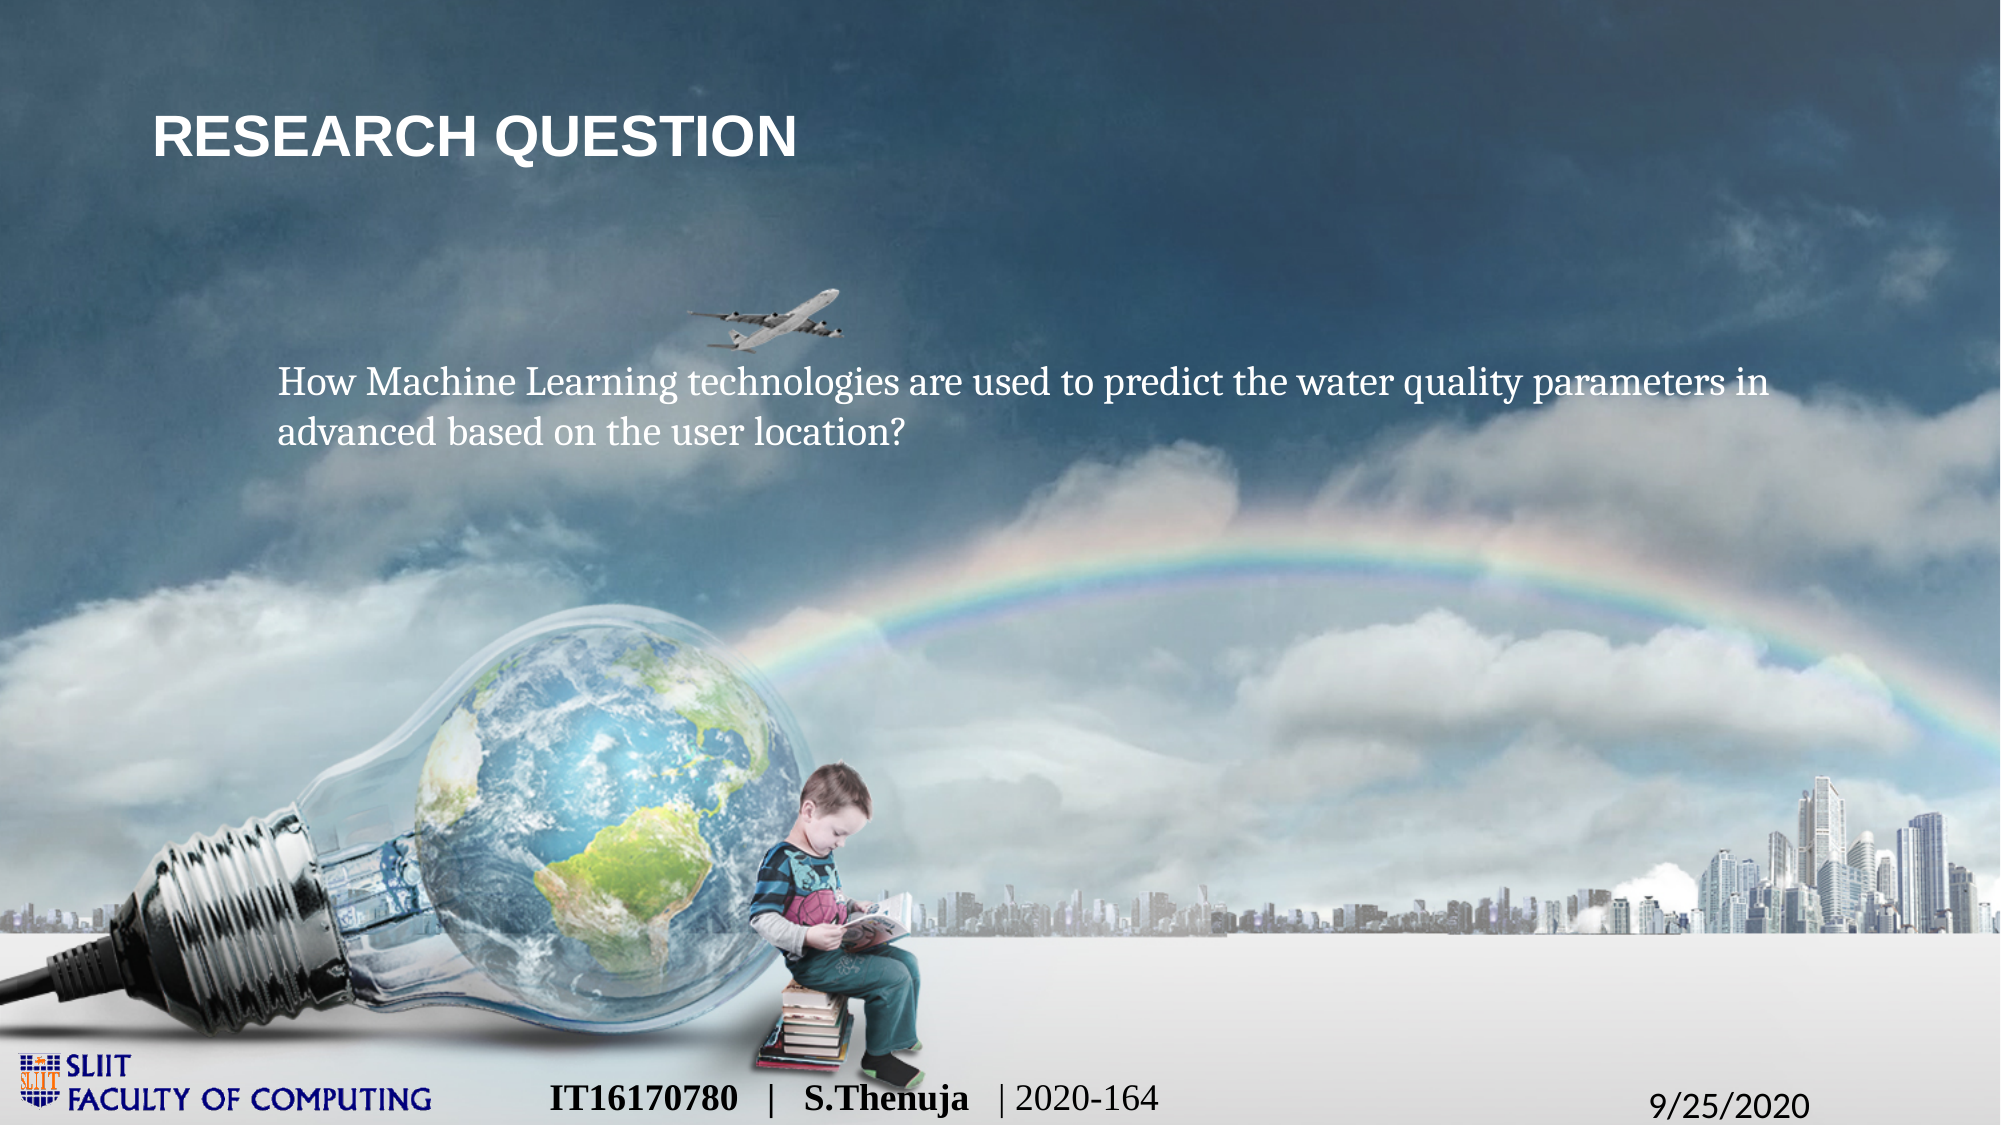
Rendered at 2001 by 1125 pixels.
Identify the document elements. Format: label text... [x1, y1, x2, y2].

text_box 9/25/2020 [1633, 1073, 1838, 1125]
text_box RESEARCH QUESTION [137, 10, 1838, 257]
text_box How Machine Learning technologies are used to predict the water quality parameters in advanced based on the user location? [262, 346, 1869, 462]
text_box [110, 316, 1811, 563]
text_box IT16170780 | S.Thenuja | 2020-164 [534, 1092, 1535, 1125]
picture [0, 0, 2001, 1125]
